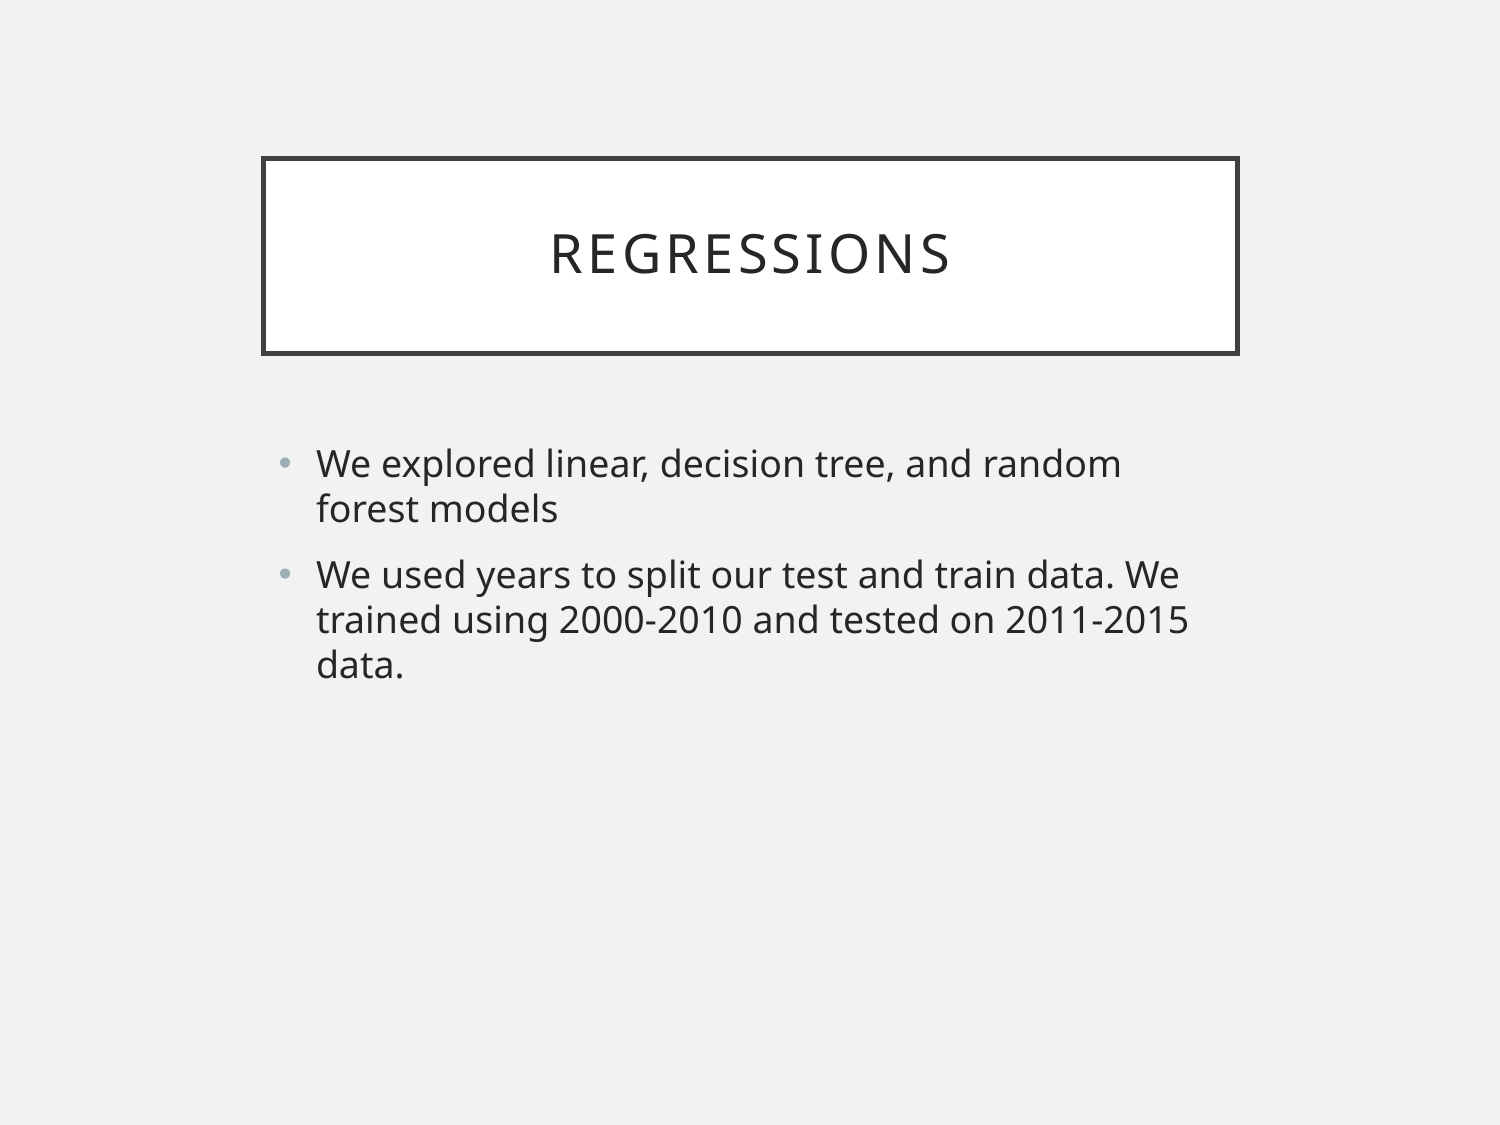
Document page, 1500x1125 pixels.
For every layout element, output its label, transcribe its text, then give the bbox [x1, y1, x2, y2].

list We explored linear, decision tree, and random forest models We used years to split our test and train data. We trained using 2000-2010 and tested on 2011-2015 data. [263, 432, 1238, 942]
title Regressions [261, 156, 1240, 356]
